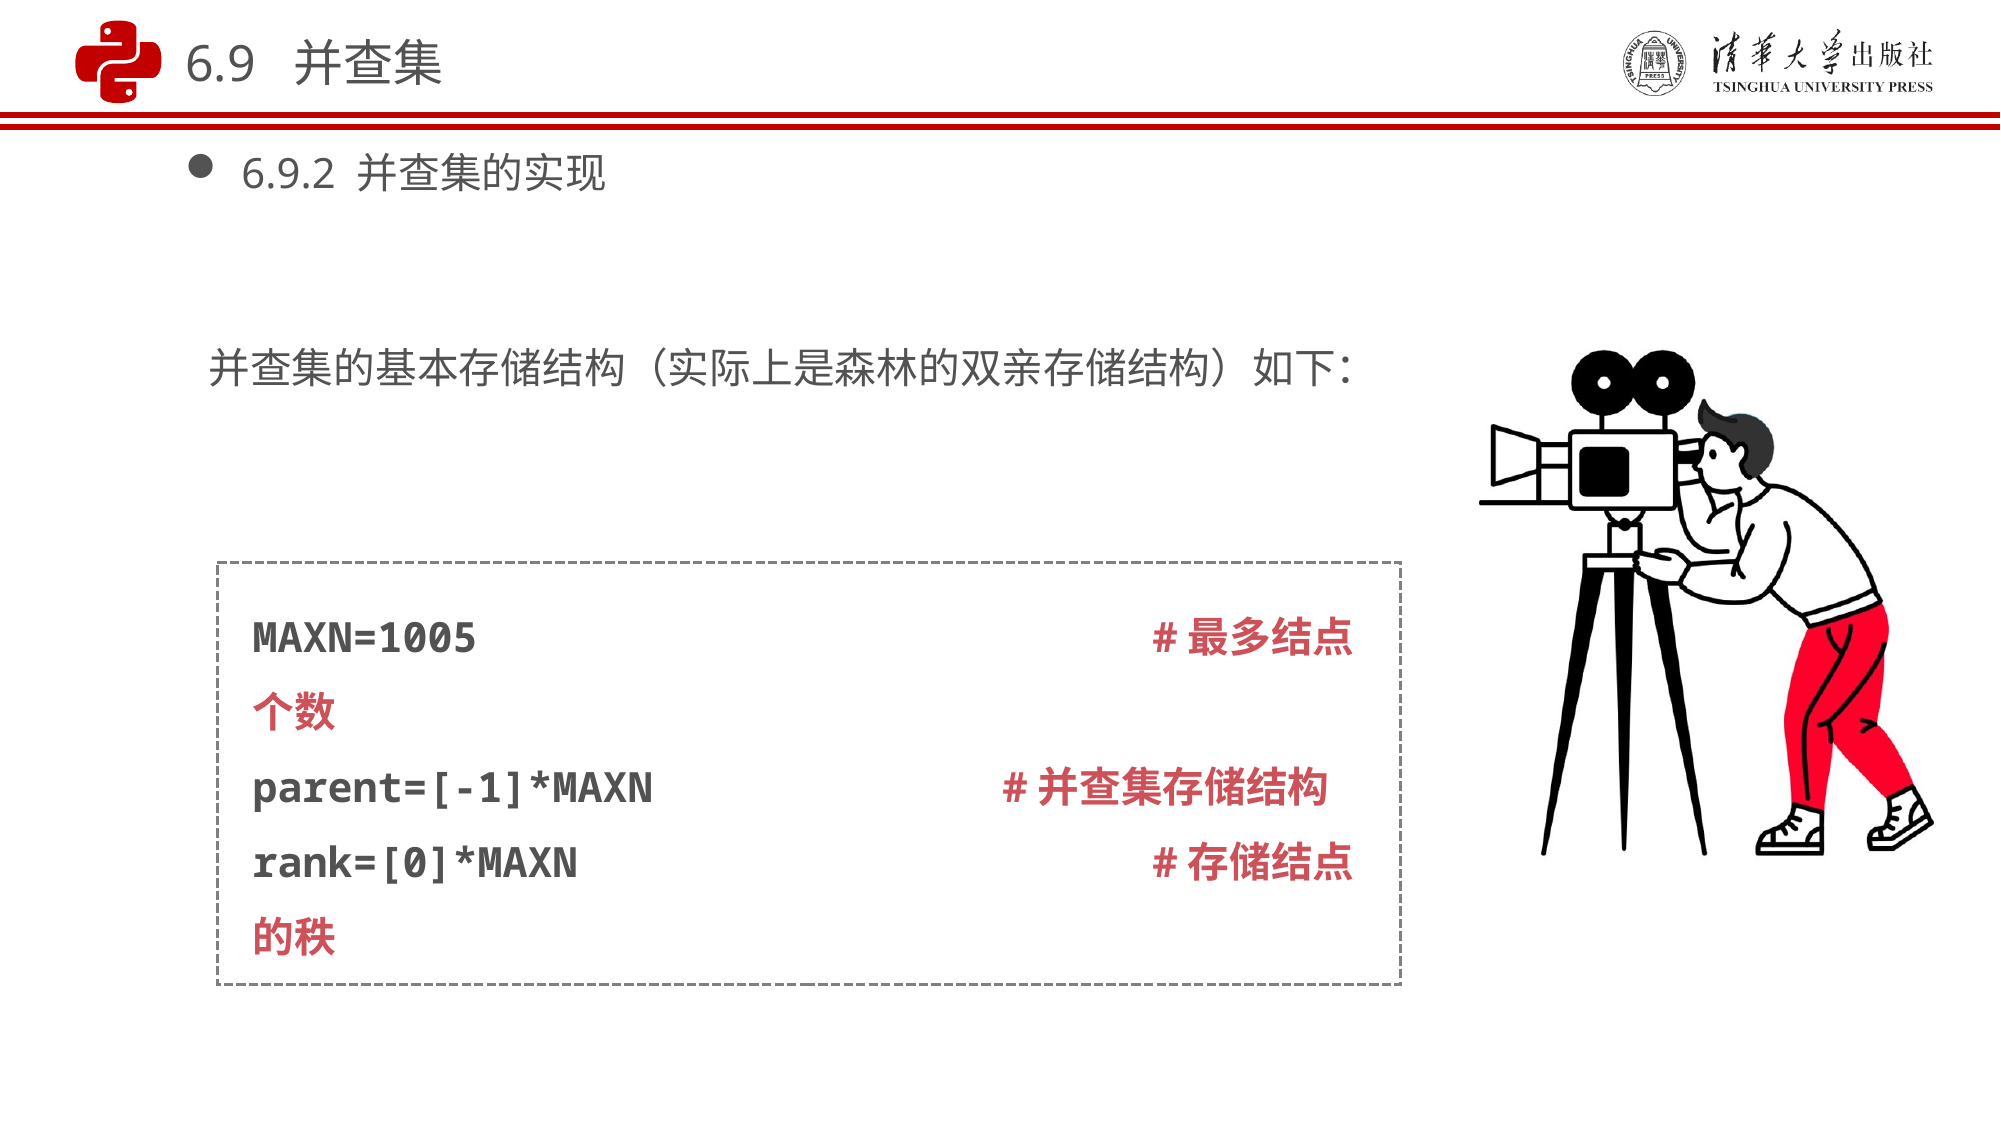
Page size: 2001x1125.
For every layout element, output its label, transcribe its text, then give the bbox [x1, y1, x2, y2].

text_box 并查集的基本存储结构（实际上是森林的双亲存储结构）如下： [193, 334, 1401, 400]
text_box 6.9.2 并查集的实现 [170, 139, 649, 204]
text_box 6.9 并查集 [170, 24, 459, 99]
picture [1421, 204, 1974, 968]
text_box MAXN=1005 #最多结点个数 parent=[-1]*MAXN #并查集存储结构 rank=[0]*MAXN #存储结点的秩 [216, 561, 1402, 986]
